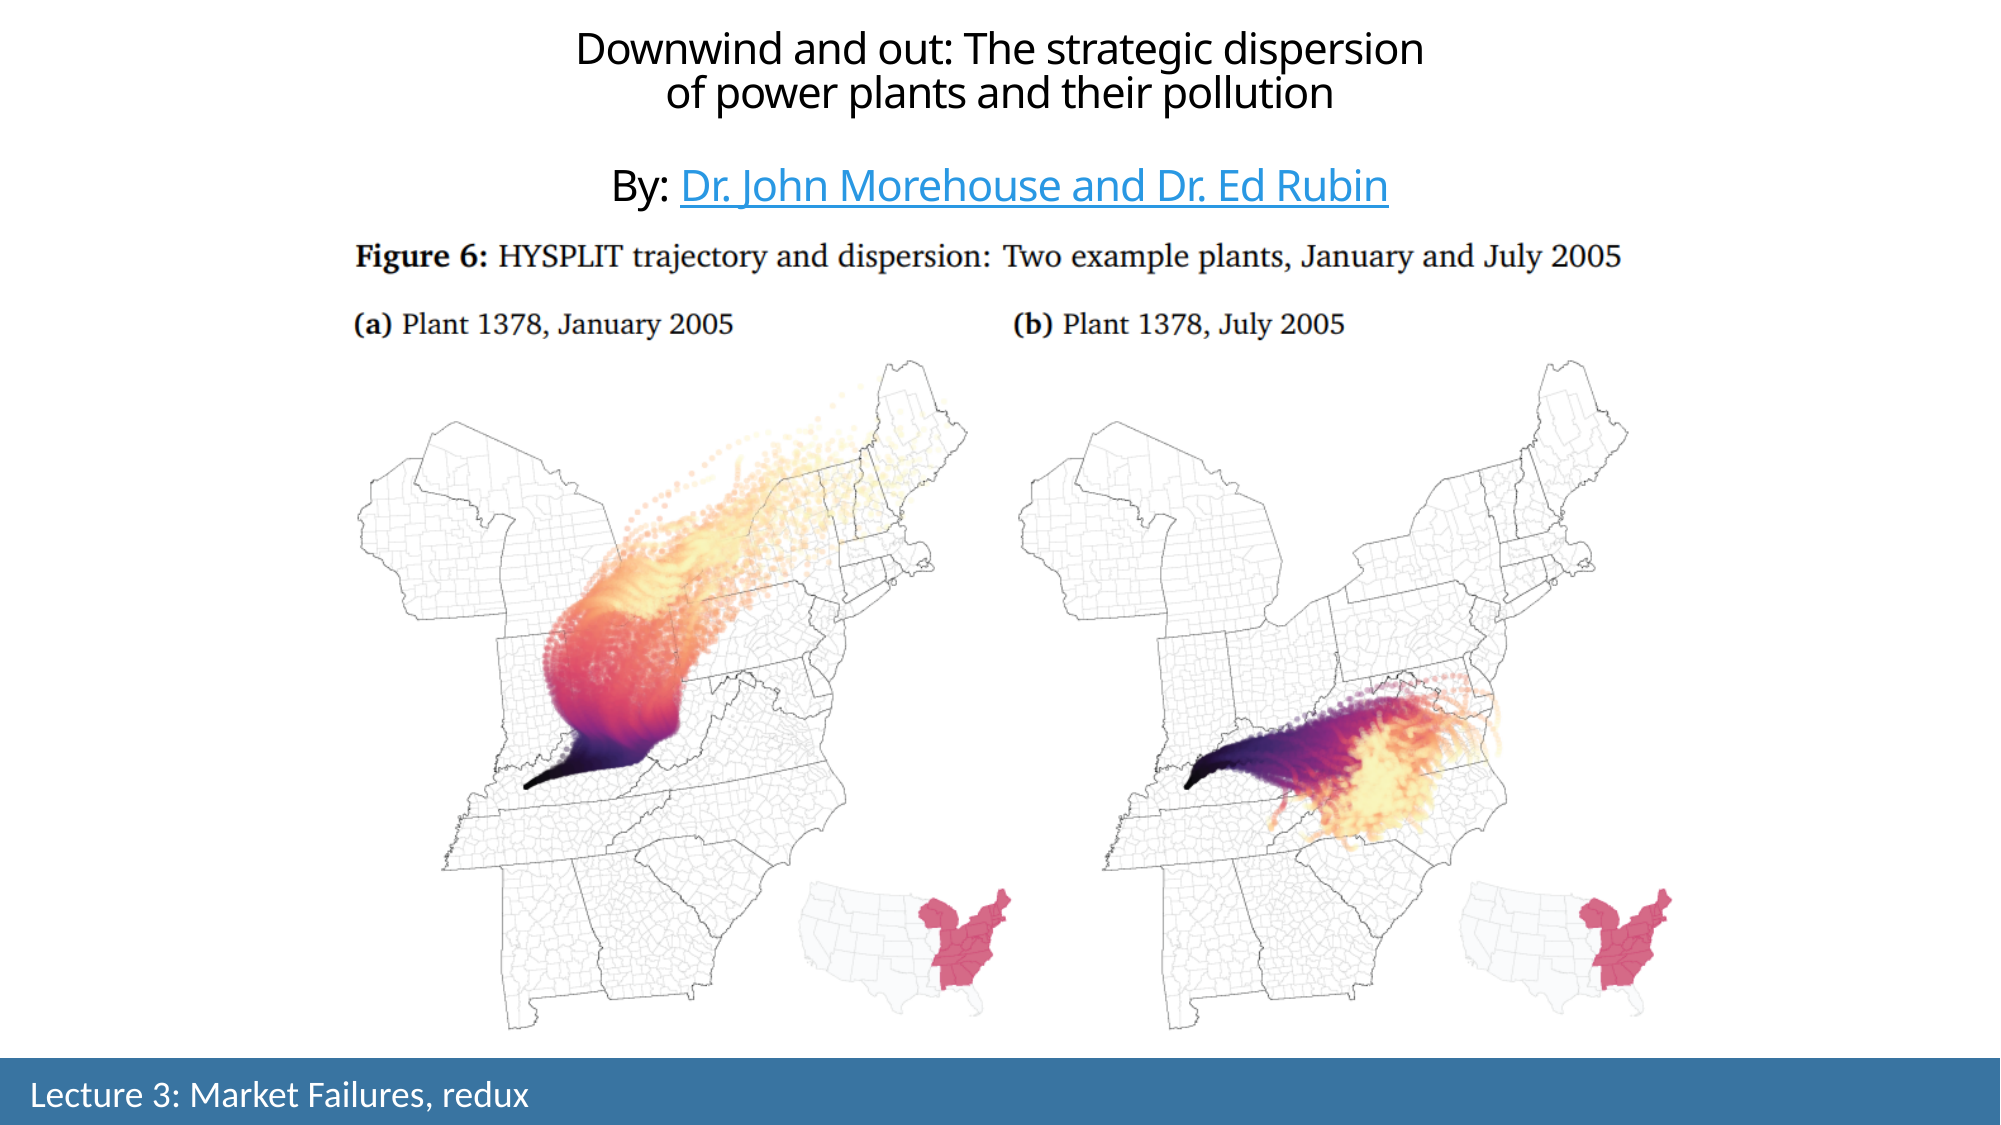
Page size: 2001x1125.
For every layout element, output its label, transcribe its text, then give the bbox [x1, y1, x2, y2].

text_box Downwind and out: The strategic dispersion of power plants and their pollution By: Dr. John Morehouse and Dr. Ed Rubin [374, 18, 1625, 225]
picture [302, 225, 1697, 1042]
